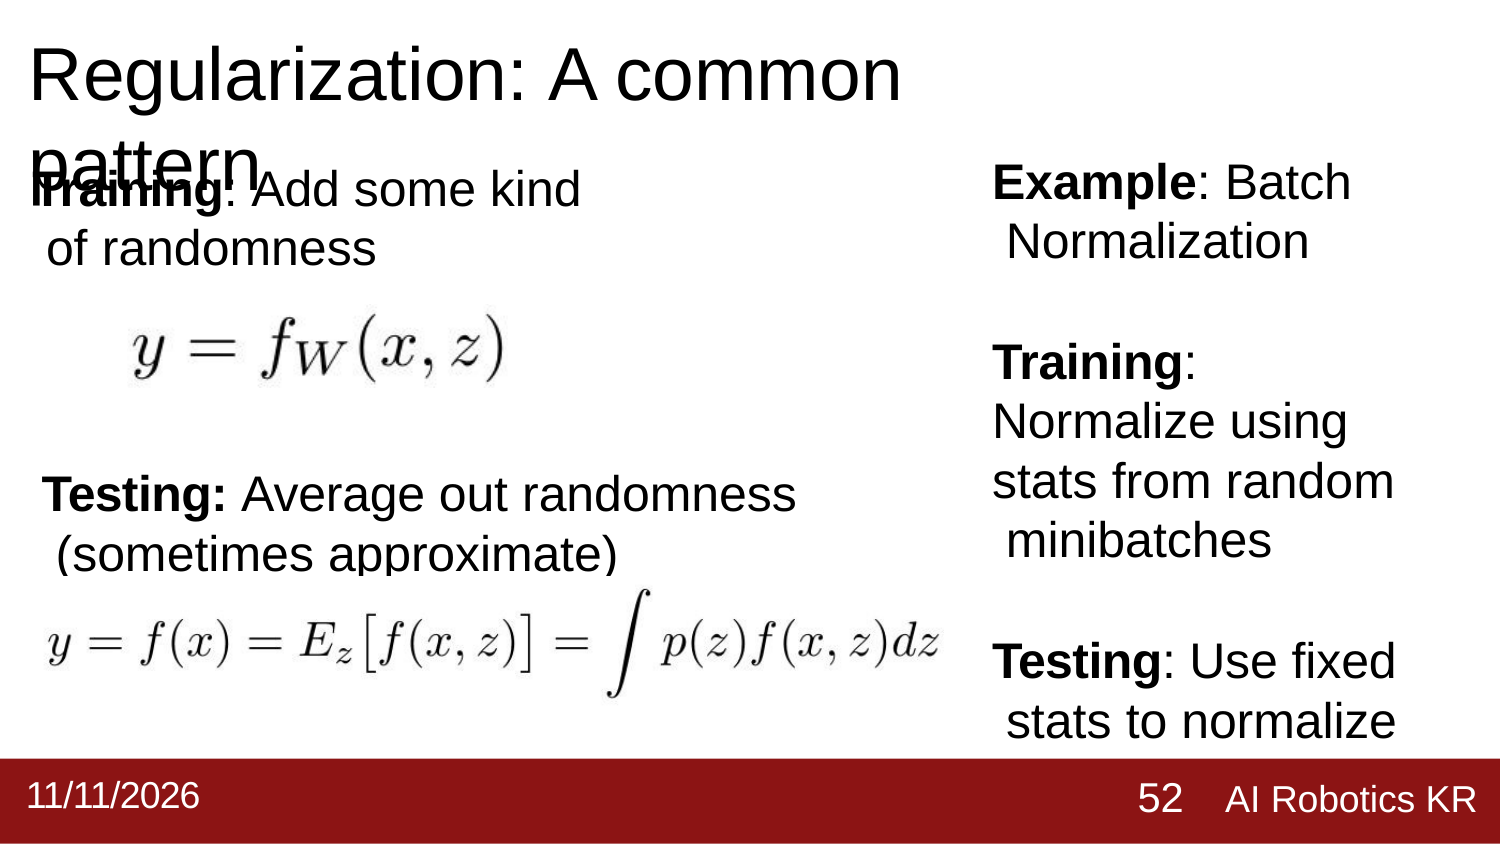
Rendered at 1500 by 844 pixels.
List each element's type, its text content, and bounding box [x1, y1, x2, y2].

footer AI Robotics KR [1223, 771, 1484, 817]
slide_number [23, 772, 761, 819]
text_box [127, 304, 508, 388]
title Regularization: A common pattern [26, 23, 1156, 206]
text_box Example: Batch Normalization Training: Normalize using stats from random minibatches Testing: Use fixed stats to normalize [989, 145, 1404, 749]
text_box Testing: Average out randomness (sometimes approximate) [39, 457, 804, 576]
text_box Training: Add some kind of randomness [30, 152, 585, 276]
slide_number 52 [1122, 773, 1189, 824]
text_box [18, 576, 960, 716]
